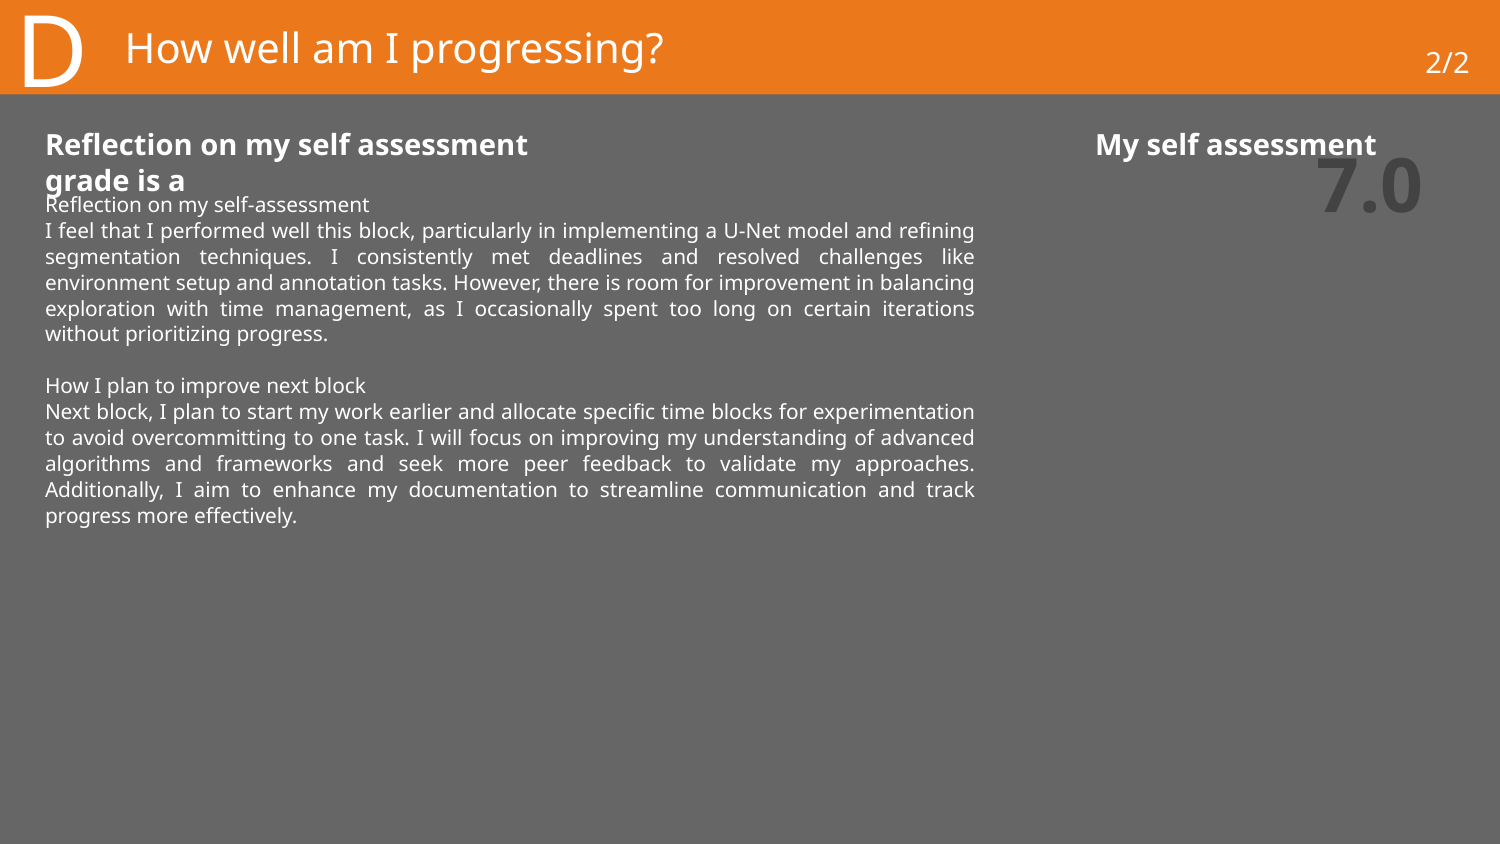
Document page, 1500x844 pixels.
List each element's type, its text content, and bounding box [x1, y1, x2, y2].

title How well am I progressing? [109, 0, 1010, 94]
title 2/2 [1159, 0, 1485, 94]
subtitle Reflection on my self assessment My self assessment grade is a [30, 109, 1470, 176]
text_box 7.0 [1301, 122, 1452, 228]
list Reflection on my self-assessment I feel that I performed well this block, particularly in implementing a U-Net model and refining segmentation techniques. I consistently met deadlines and resolved challenges like environment setup and annotation tasks. However, there is room for improvement in balancing exploration with time management, as I occasionally spent too long on certain iterations without prioritizing progress. How I plan to improve next block Next block, I plan to start my work earlier and allocate specific time blocks for experimentation to avoid overcommitting to one task. I will focus on improving my understanding of advanced algorithms and frameworks and seek more peer feedback to validate my approaches. Additionally, I aim to enhance my documentation to streamline communication and track progress more effectively. [30, 175, 990, 815]
title D [0, 0, 95, 94]
